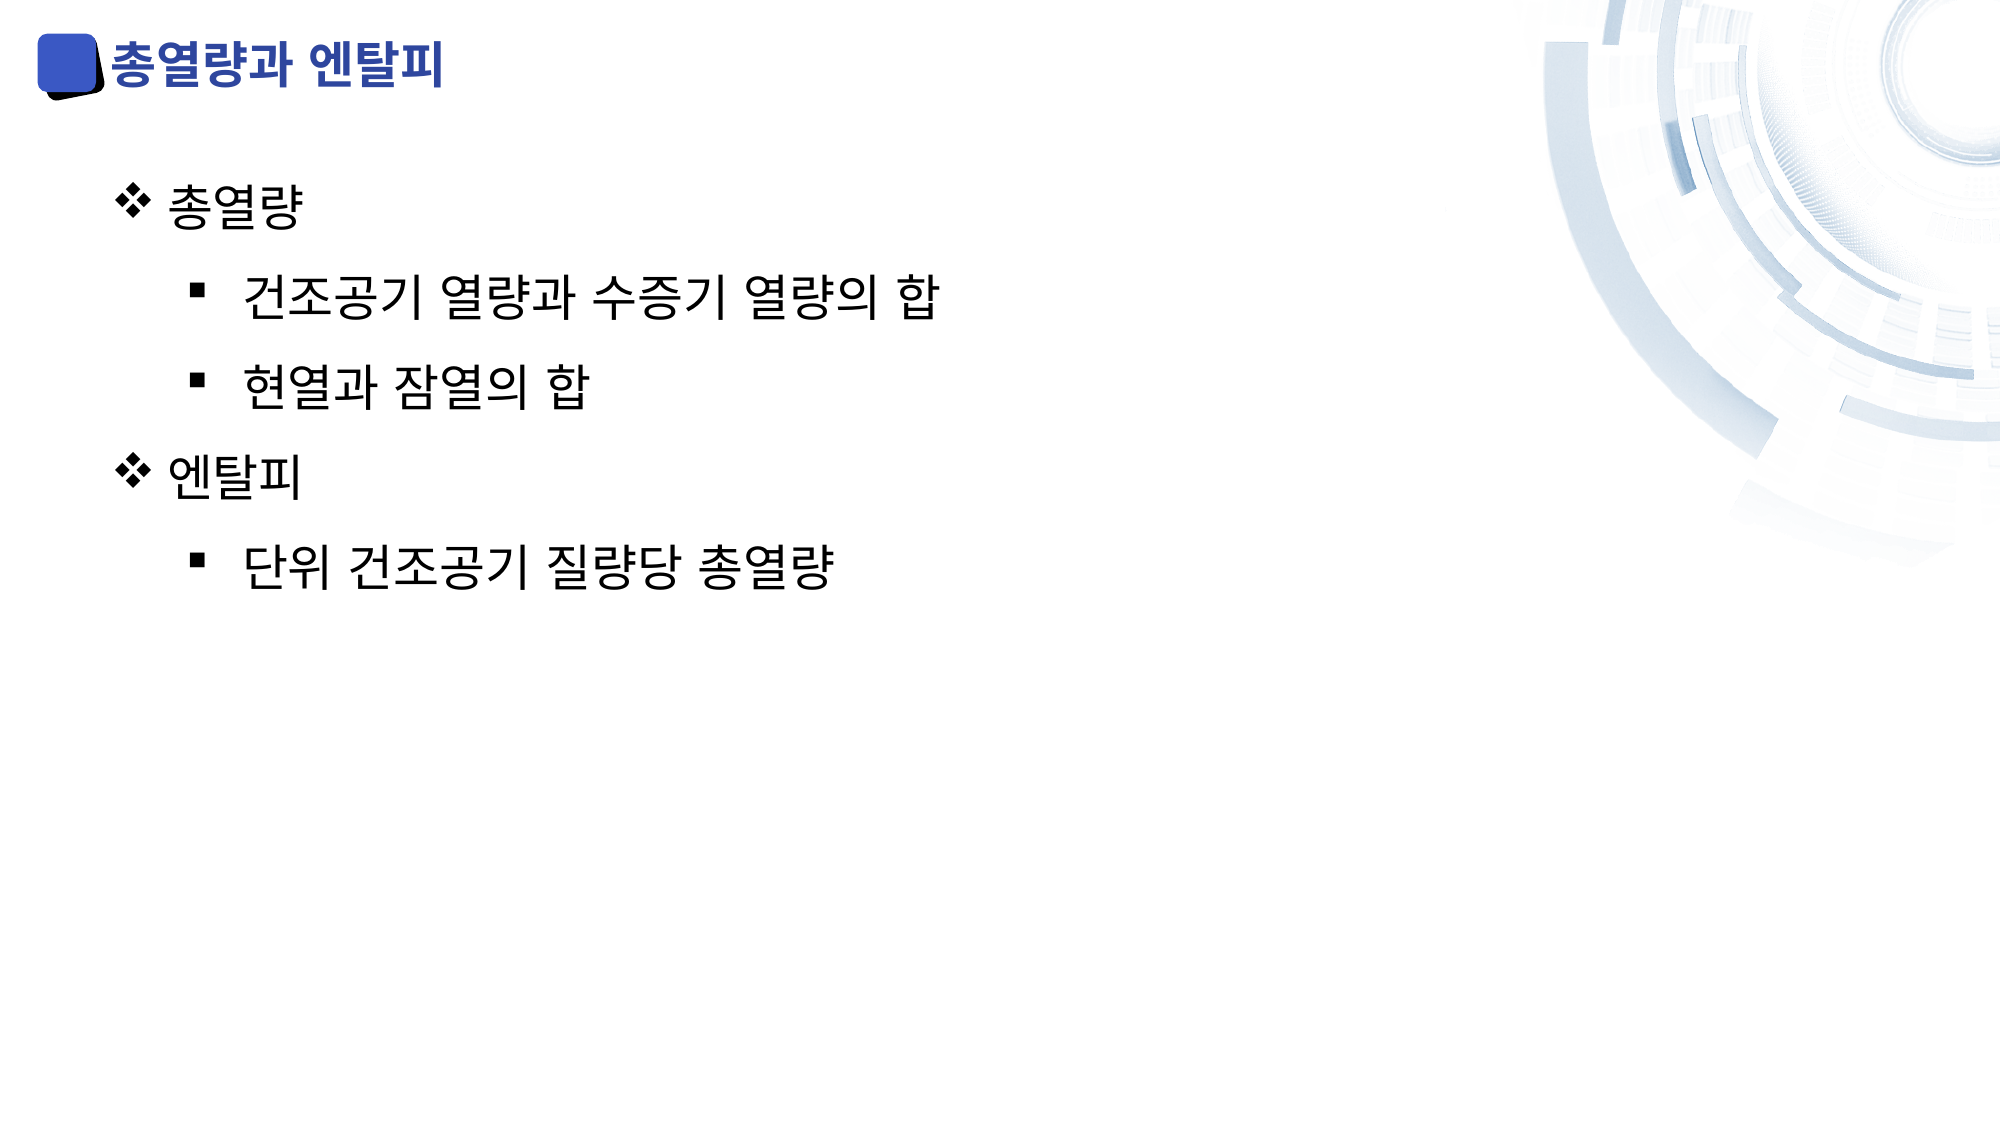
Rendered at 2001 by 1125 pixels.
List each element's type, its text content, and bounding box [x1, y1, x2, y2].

text_box 총열량과 엔탈피 [76, 26, 1077, 101]
text_box [36, 32, 76, 94]
text_box 총열량 건조공기 열량과 수증기 열량의 합 현열과 잠열의 합 엔탈피 단위 건조공기 질량당 총열량 [96, 138, 1302, 604]
text_box [45, 93, 76, 102]
